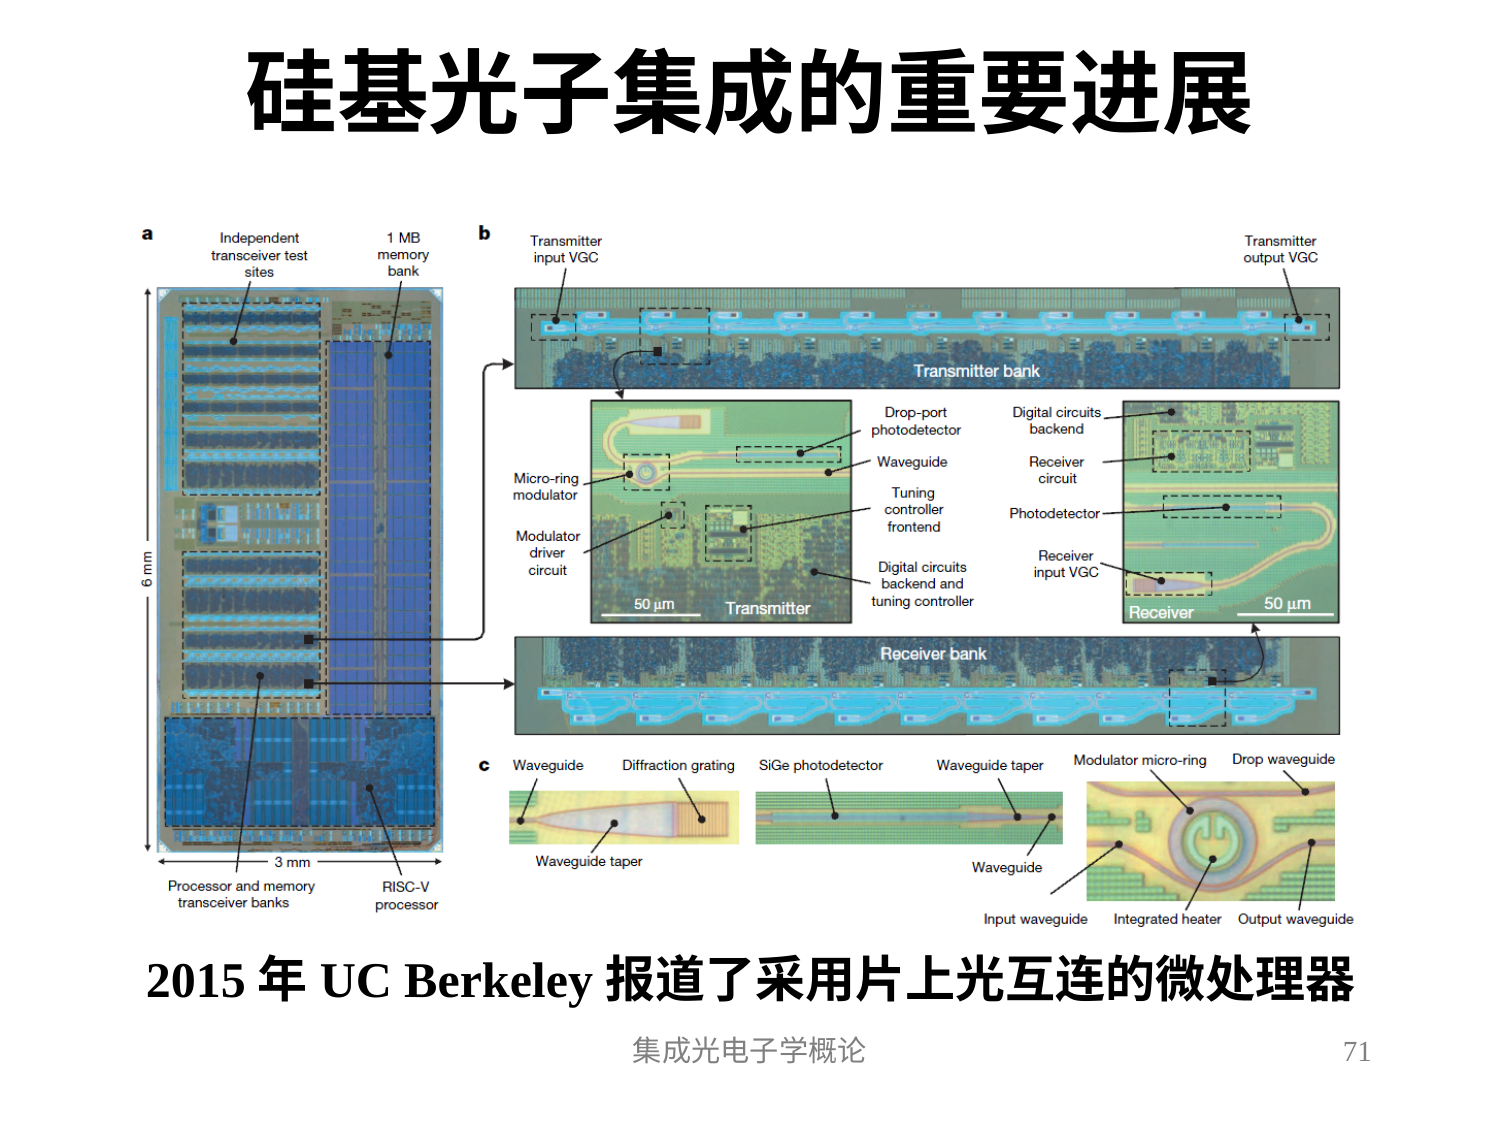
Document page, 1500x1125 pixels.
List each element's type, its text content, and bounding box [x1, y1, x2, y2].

footer 集成光电子学概论 [512, 1024, 988, 1101]
picture [135, 219, 1367, 929]
title 硅基光子集成的重要进展 [112, 0, 1388, 184]
text_box 2015年UC Berkeley报道了采用片上光互连的微处理器 [130, 940, 1371, 1016]
slide_number 71 [1074, 1024, 1388, 1101]
